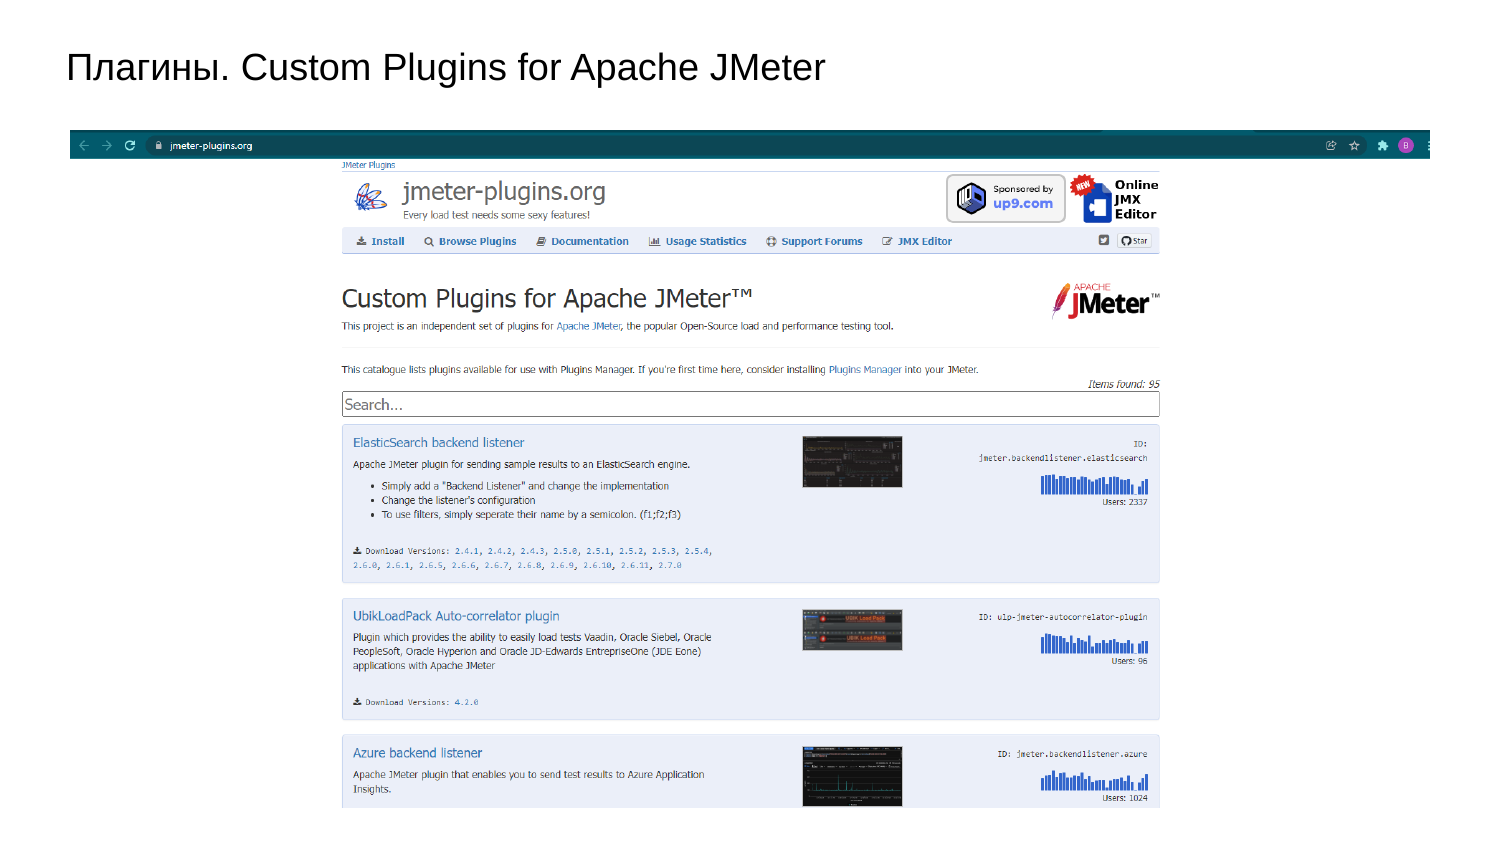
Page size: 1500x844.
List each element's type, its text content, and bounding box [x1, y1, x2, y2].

title Плагины. Custom Plugins for Apache JMeter [51, 27, 1449, 122]
picture [70, 130, 1430, 809]
